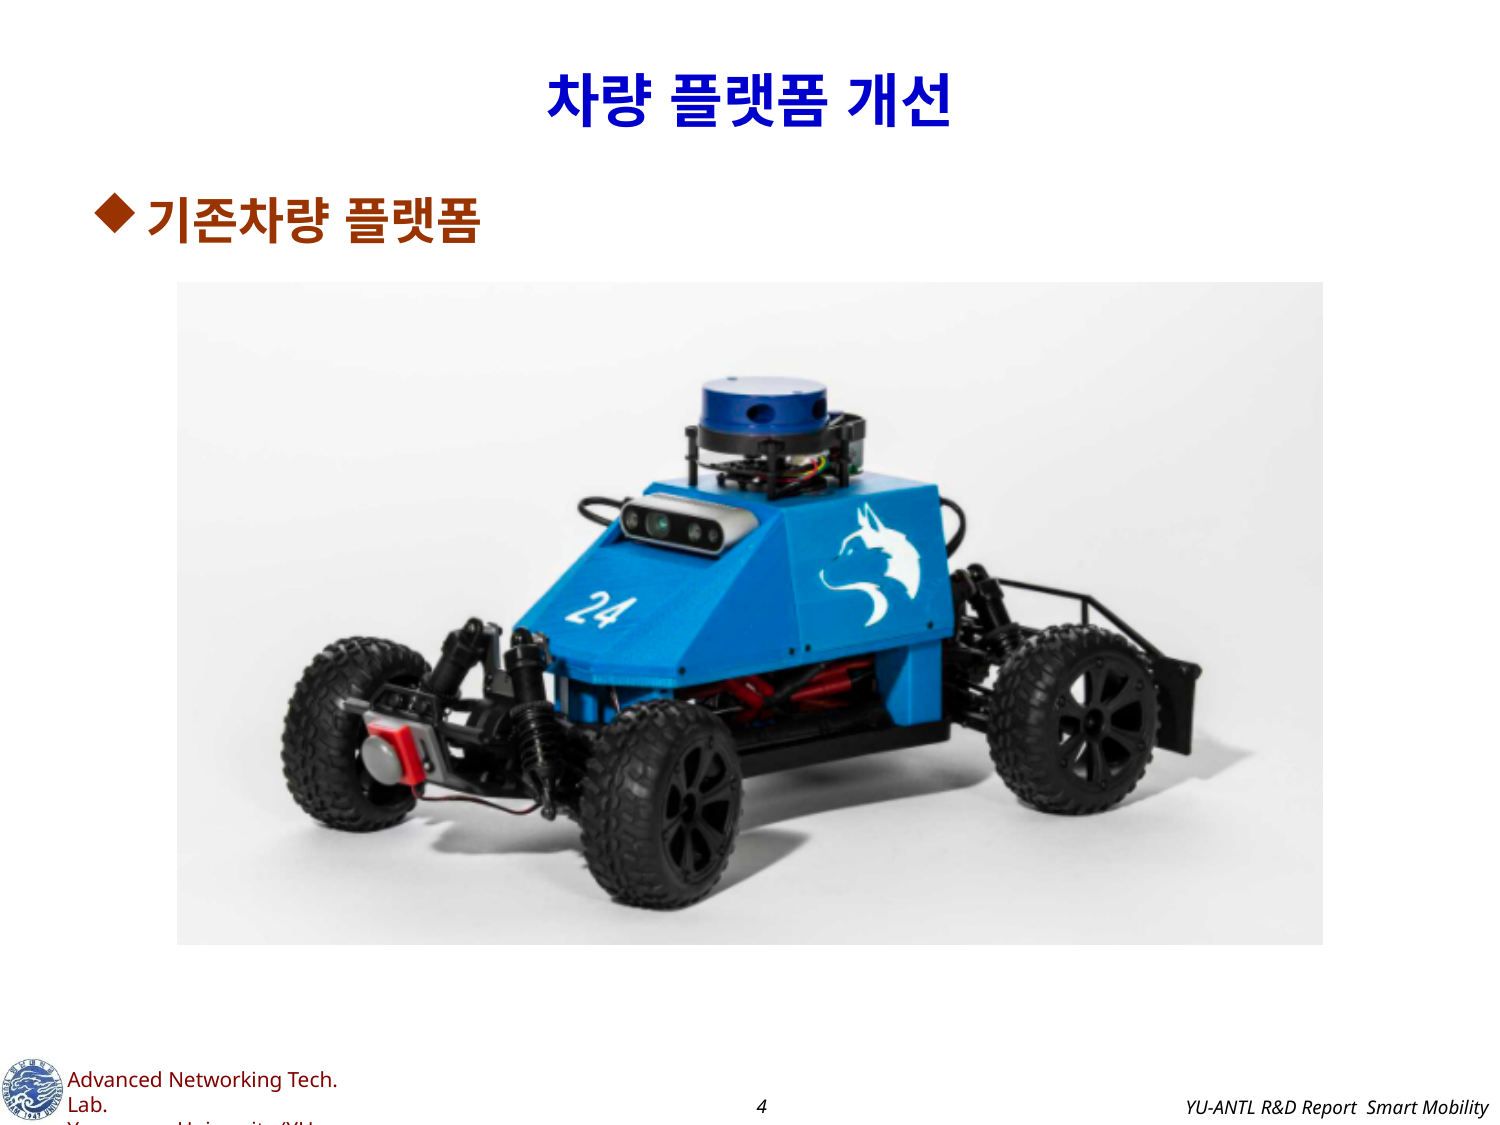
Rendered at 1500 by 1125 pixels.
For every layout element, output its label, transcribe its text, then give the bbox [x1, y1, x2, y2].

picture [0, 1057, 66, 1124]
title 차량 플랫폼 개선 [74, 44, 1426, 154]
list 기존차량 플랫폼 [74, 181, 1426, 1006]
picture [177, 281, 1323, 945]
